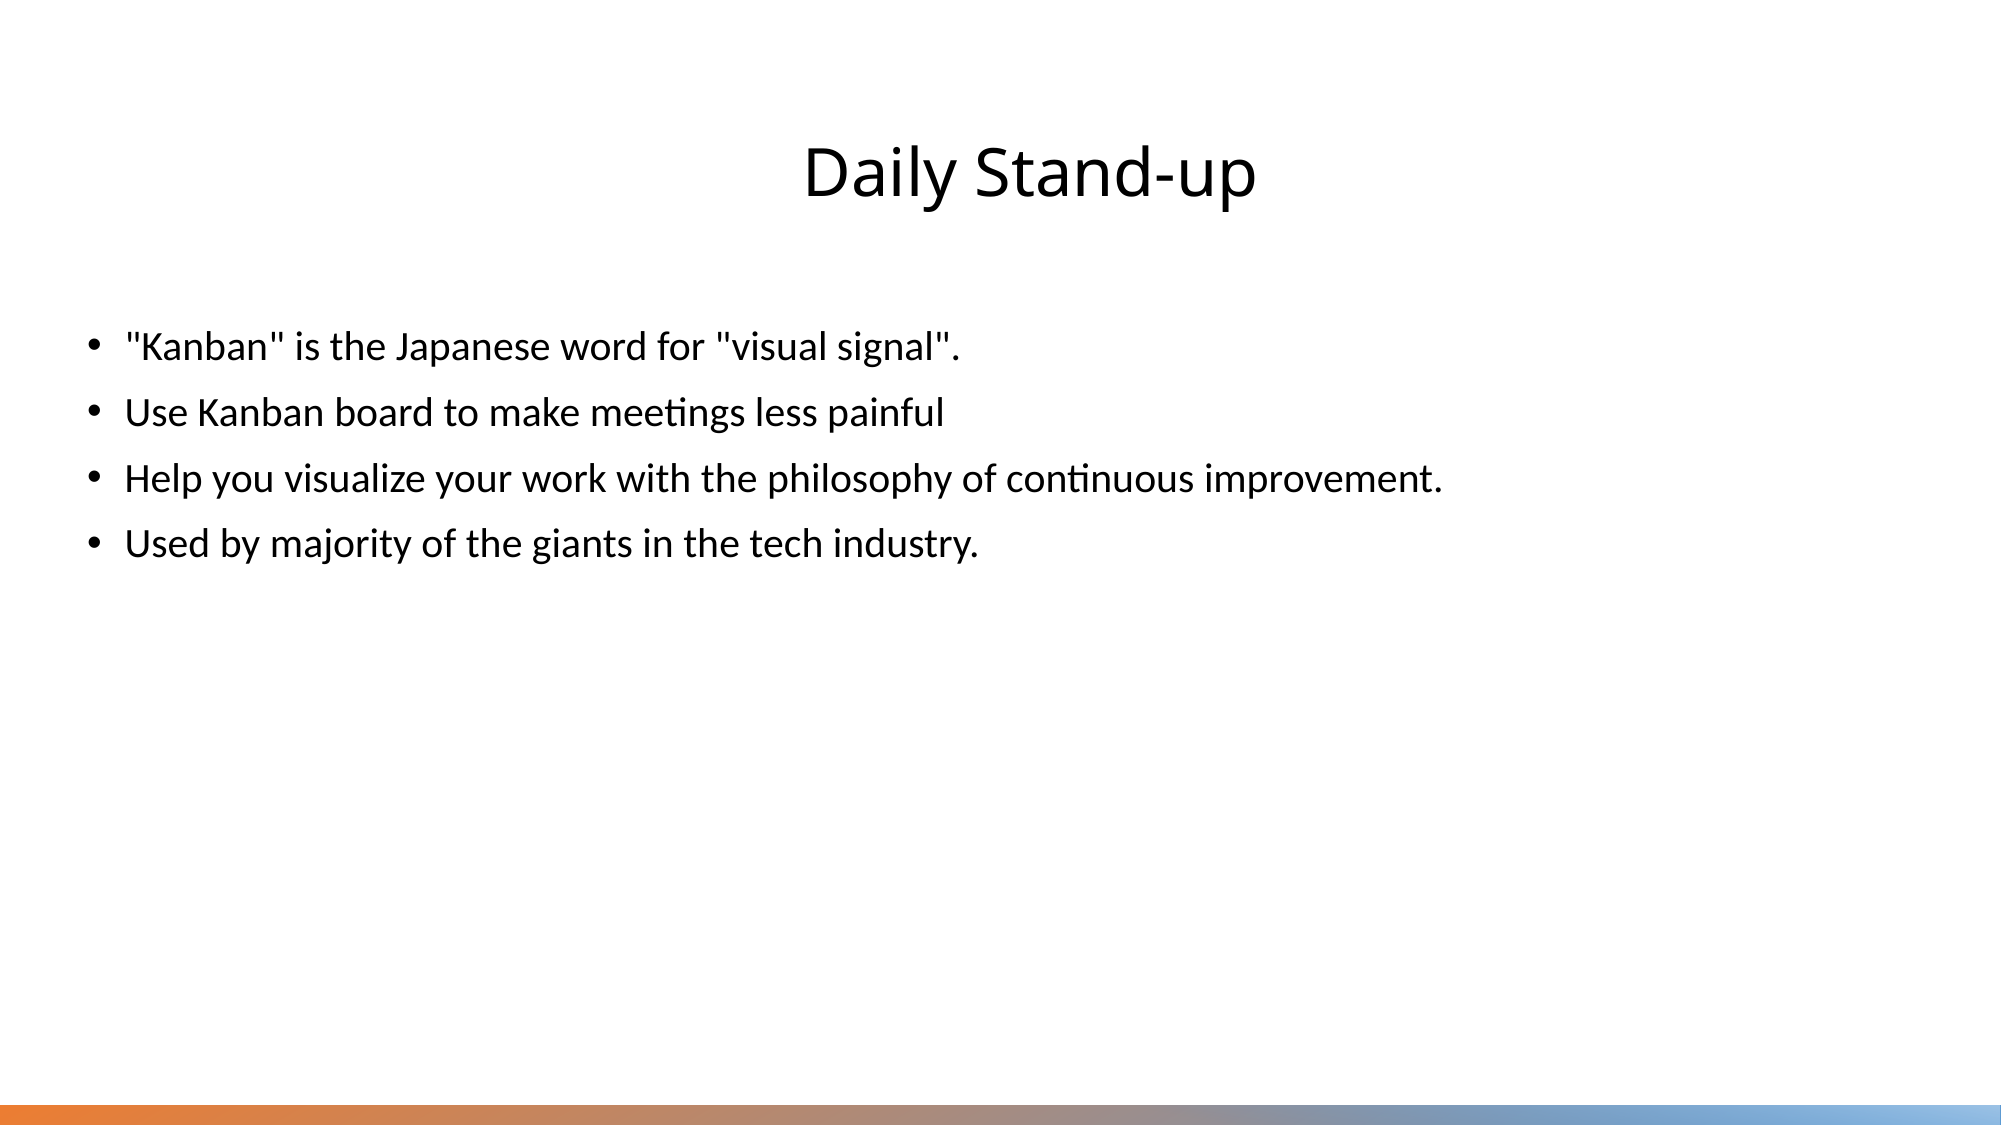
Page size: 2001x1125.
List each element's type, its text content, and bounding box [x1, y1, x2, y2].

title Daily Stand-up [137, 131, 1924, 316]
list "Kanban" is the Japanese word for "visual signal". Use Kanban board to make meetings less painful Help you visualize your work with the philosophy of continuous improvement. Used by majority of the giants in the tech industry. [71, 316, 1927, 1076]
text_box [0, 1105, 2000, 1125]
